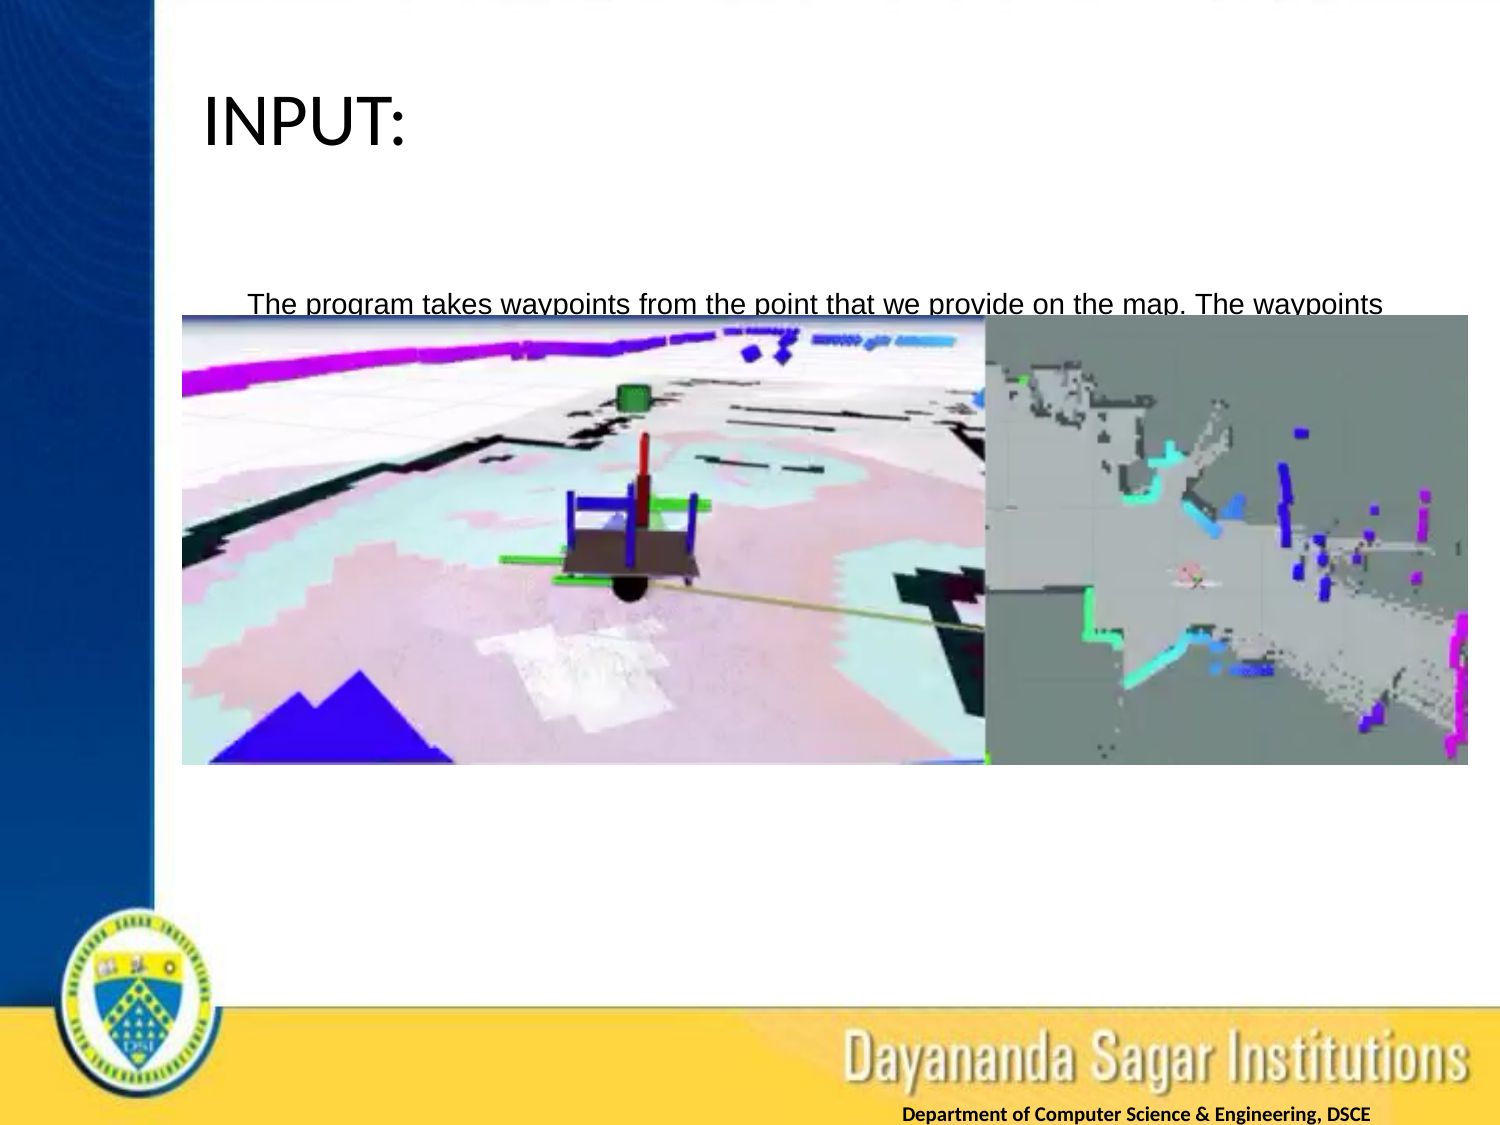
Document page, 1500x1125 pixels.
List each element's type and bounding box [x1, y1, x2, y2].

picture [0, 0, 1500, 1125]
text_box [181, 314, 1469, 765]
